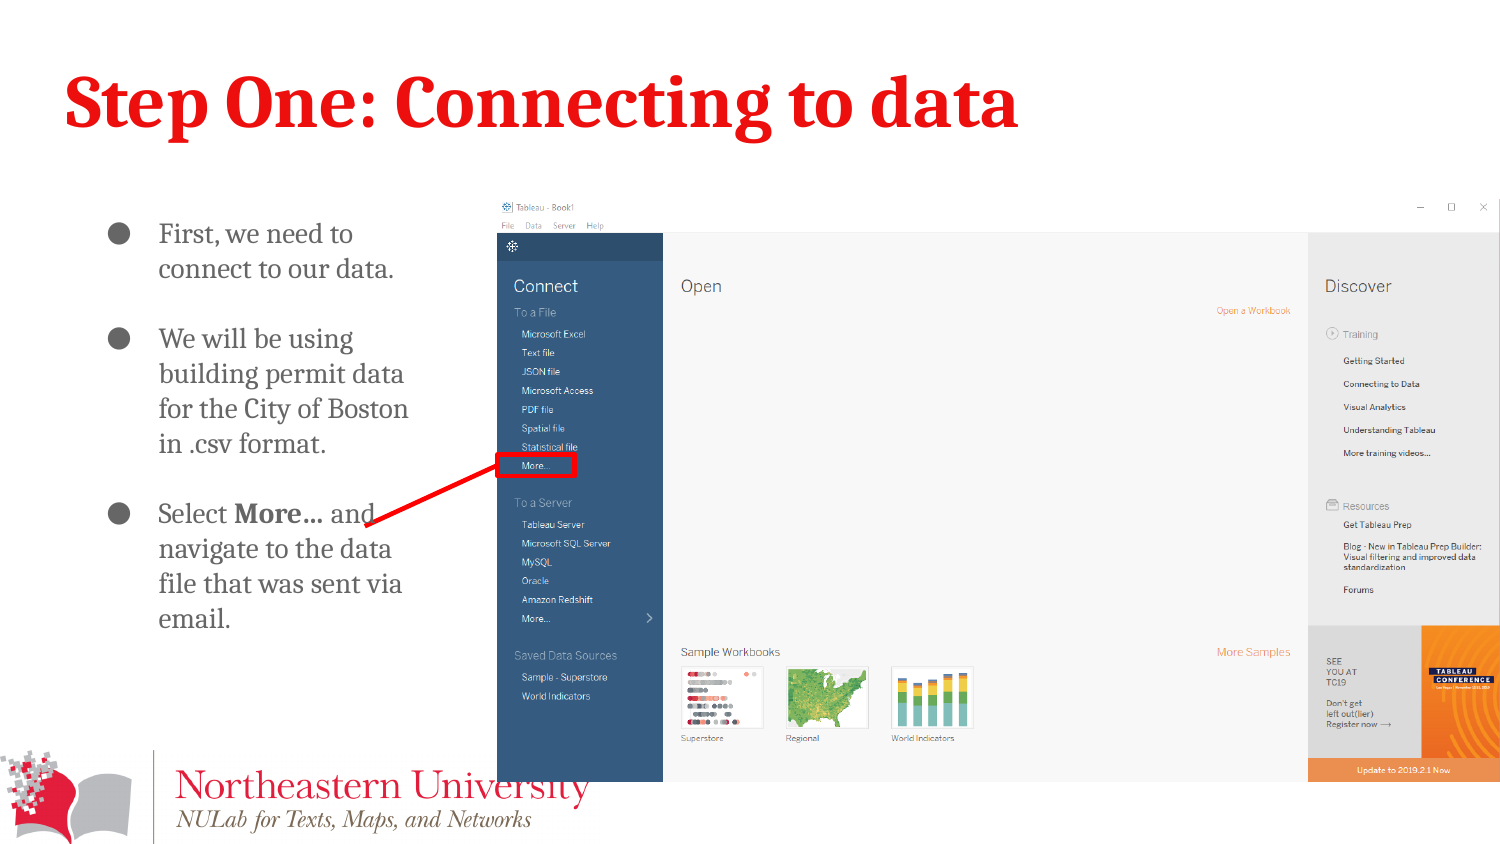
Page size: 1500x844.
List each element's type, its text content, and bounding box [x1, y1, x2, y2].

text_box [364, 464, 498, 527]
title Step One: Connecting to data [51, 37, 1449, 185]
picture [0, 199, 1500, 844]
text_box First, we need to connect to our data. We will be using building permit data for the City of Boston in .csv format. Select More… and navigate to the data file that was sent via email. [68, 199, 435, 818]
